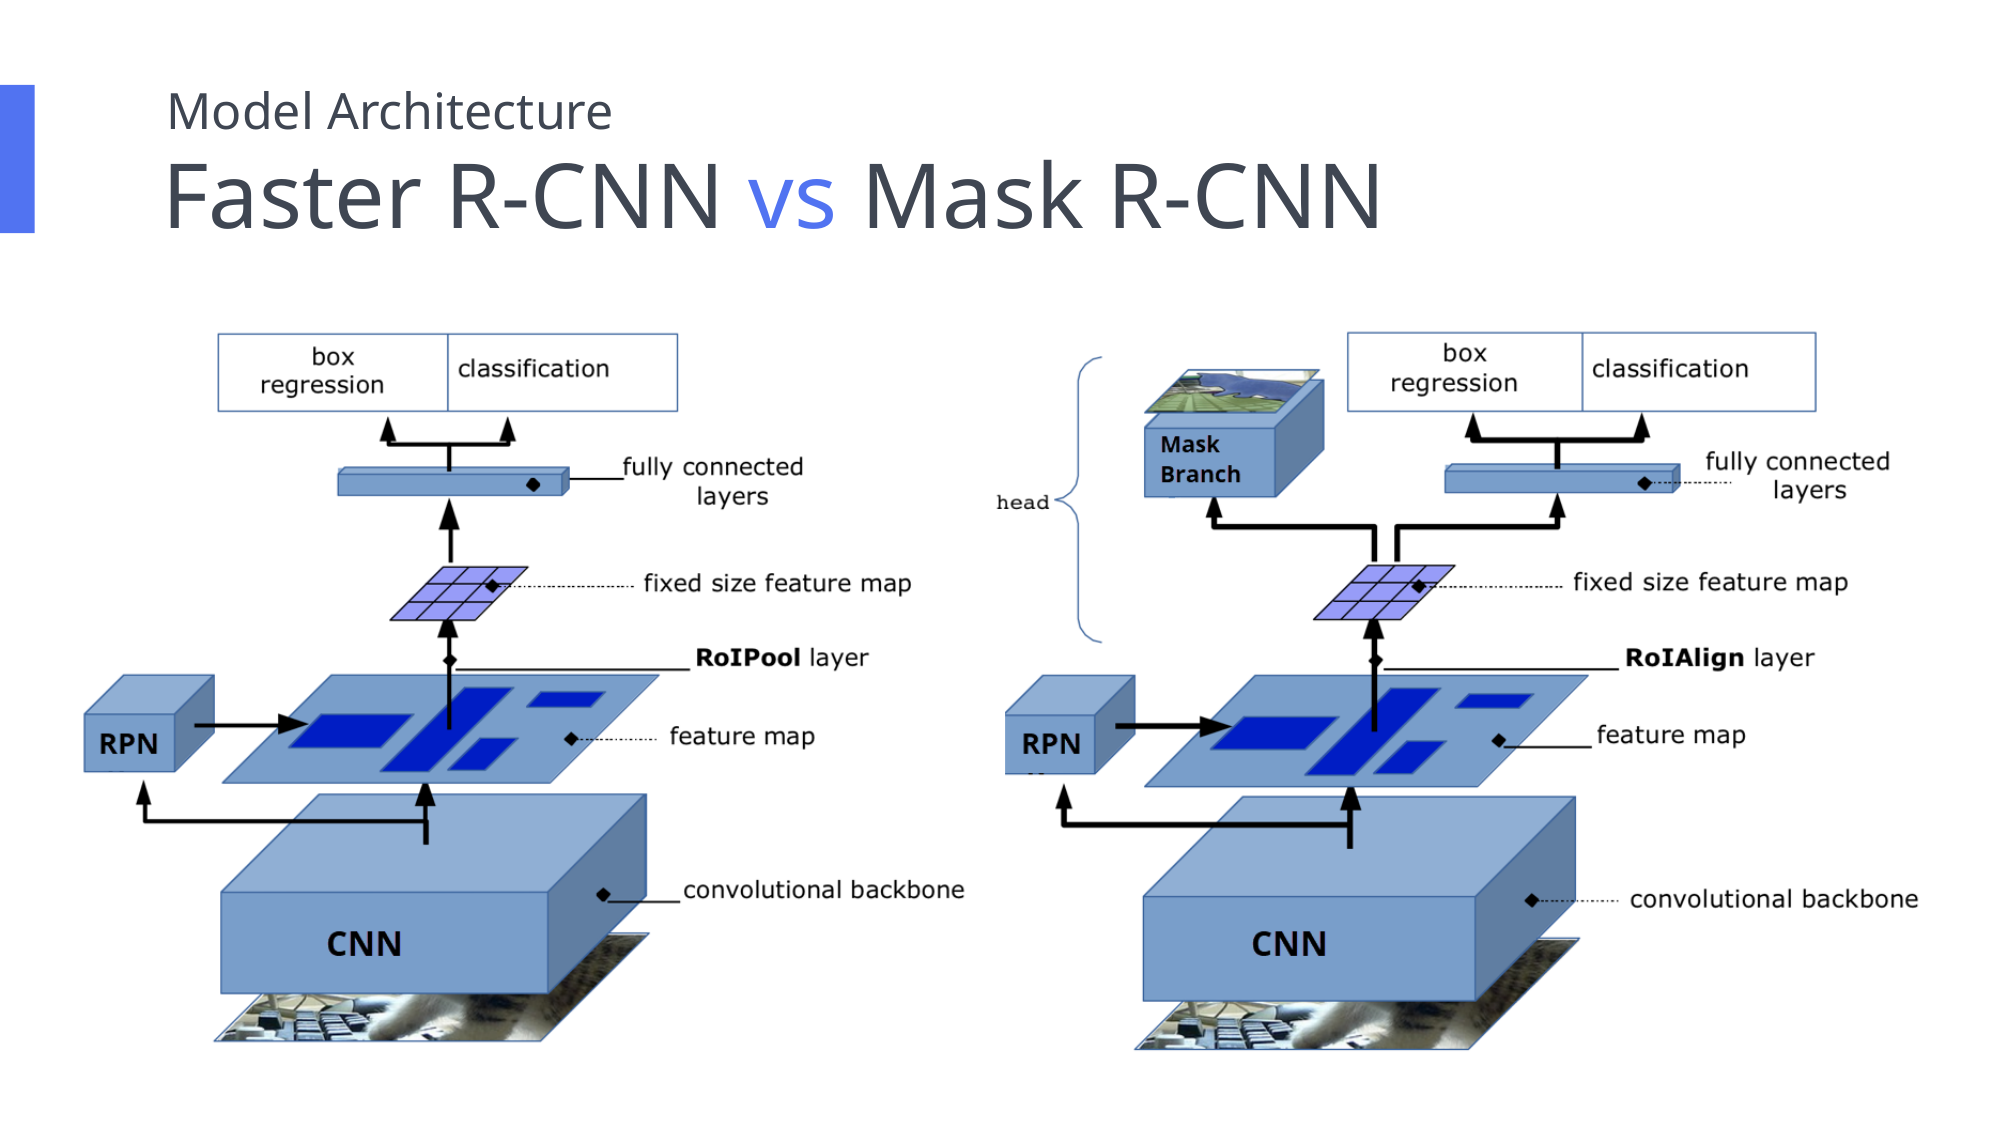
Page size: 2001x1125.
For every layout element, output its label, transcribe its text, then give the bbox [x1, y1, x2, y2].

title Faster R-CNN vs Mask R-CNN [147, 142, 1410, 257]
picture [77, 277, 1930, 1066]
text_box Model Architecture [151, 84, 672, 143]
text_box [0, 84, 36, 234]
